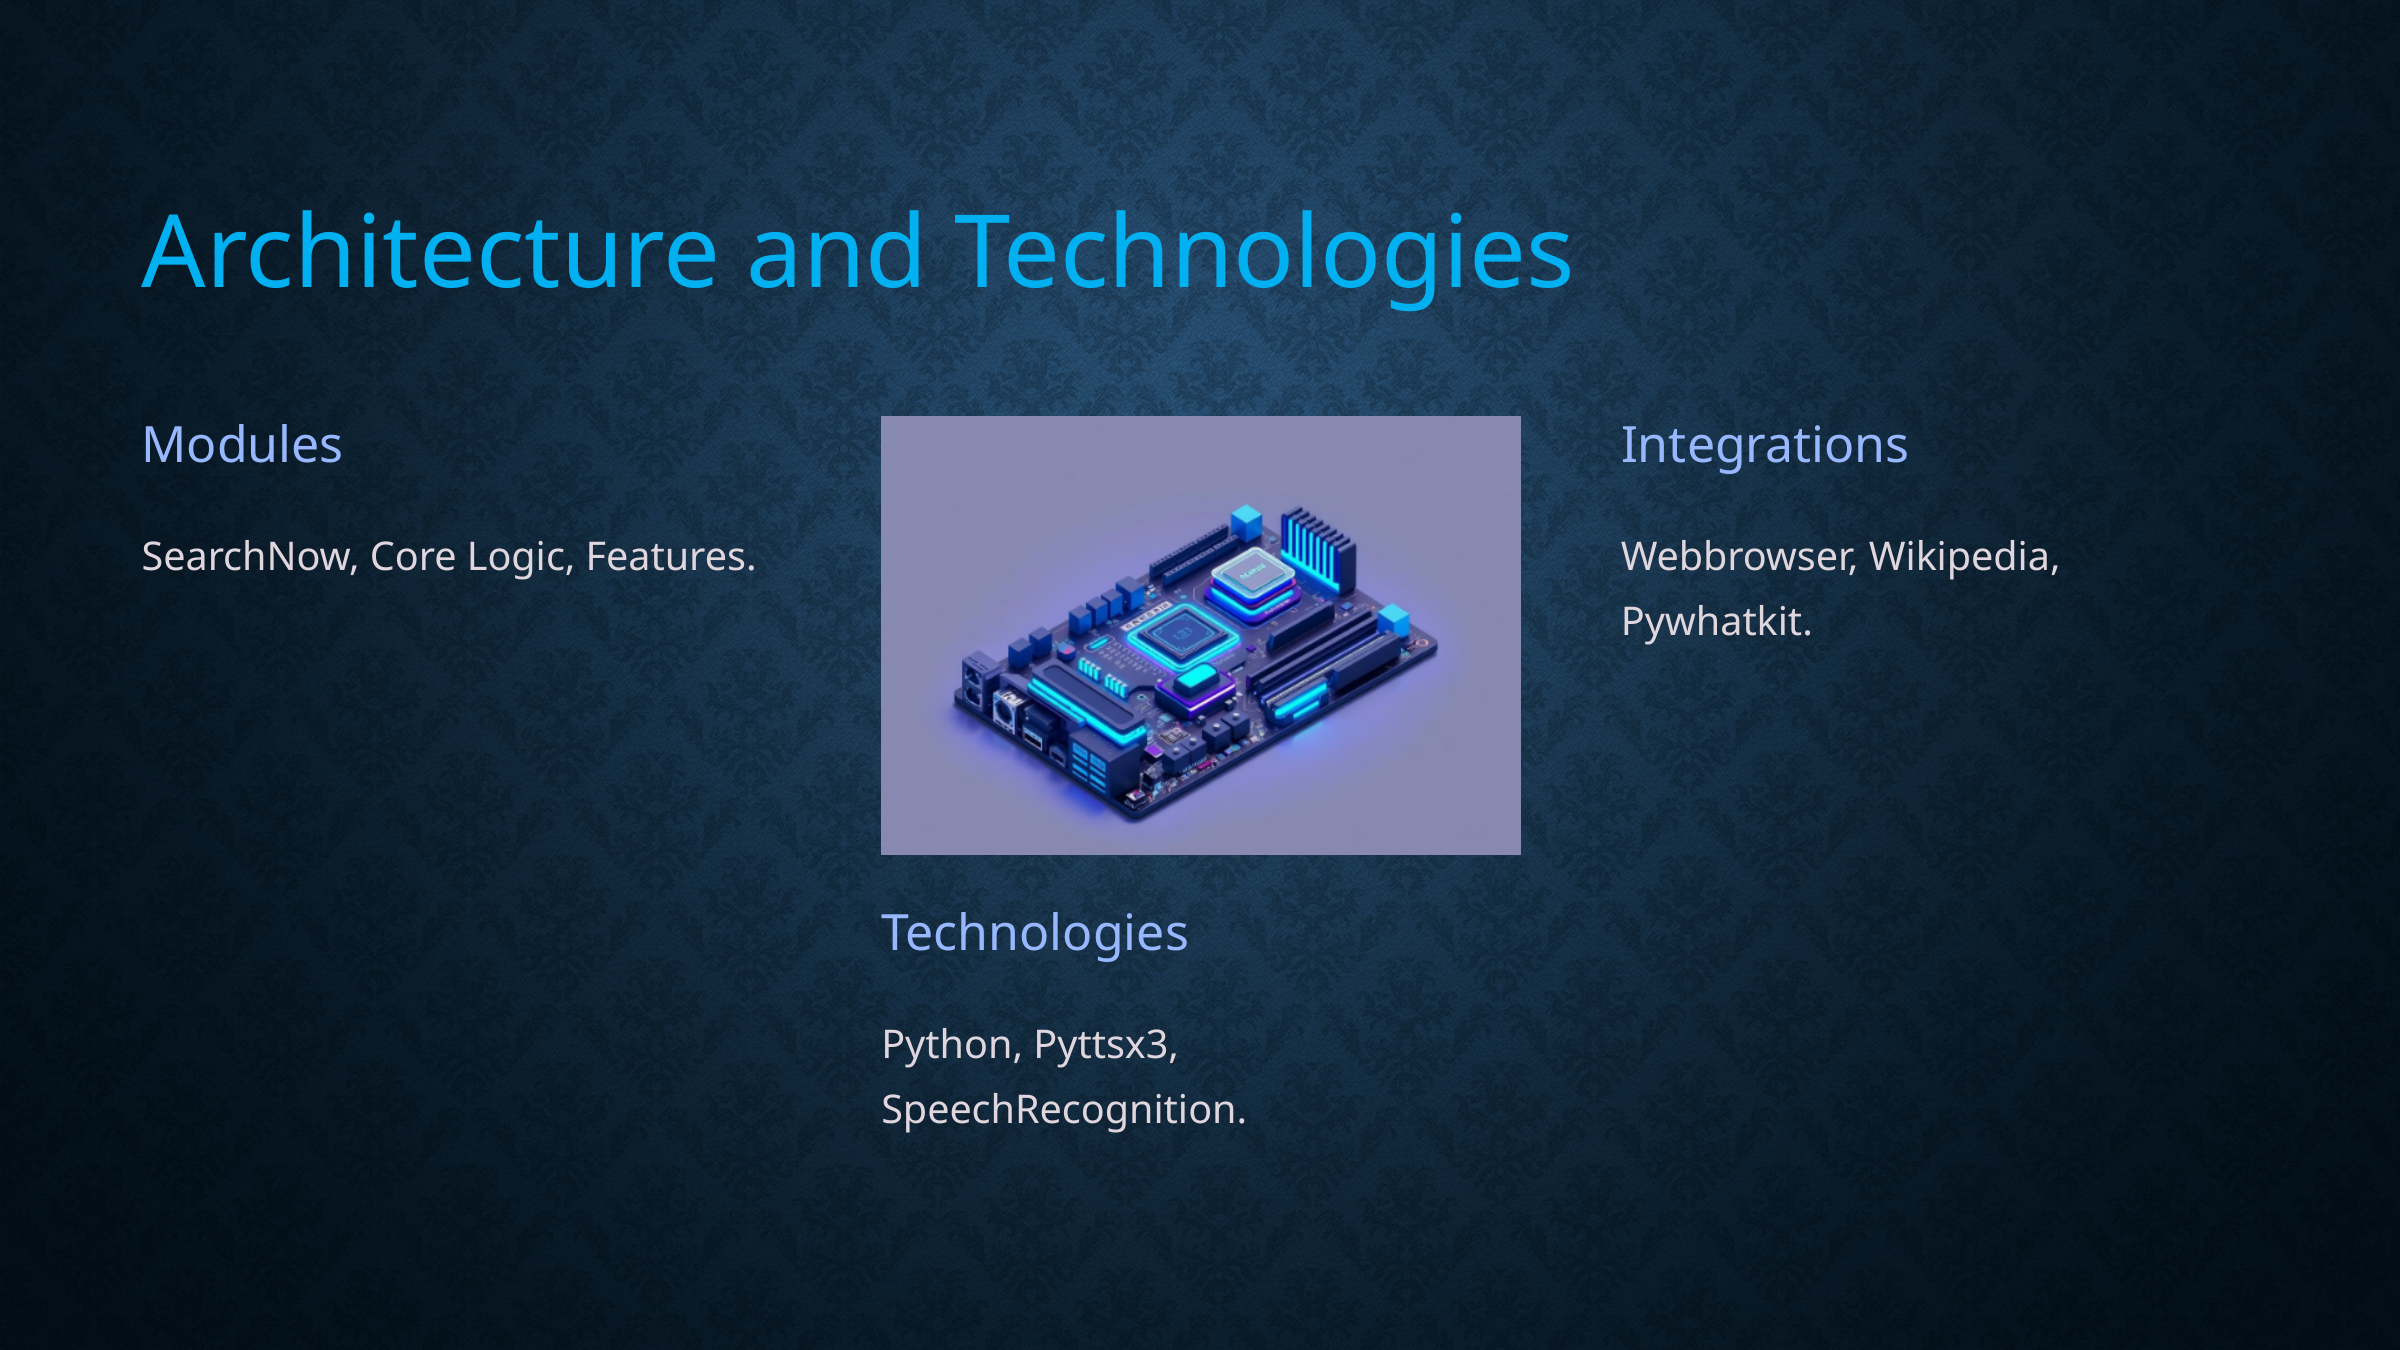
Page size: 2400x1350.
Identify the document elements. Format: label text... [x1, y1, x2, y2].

text_box Technologies [881, 898, 1388, 962]
text_box Webbrowser, Wikipedia, Pywhatkit. [1620, 513, 2261, 644]
text_box Modules [141, 409, 648, 474]
text_box Python, Pyttsx3, SpeechRecognition. [881, 1001, 1521, 1066]
text_box Architecture and Technologies [141, 182, 1732, 309]
text_box SearchNow, Core Logic, Features. [141, 513, 782, 579]
picture [880, 416, 1522, 855]
text_box Integrations [1620, 409, 2128, 474]
